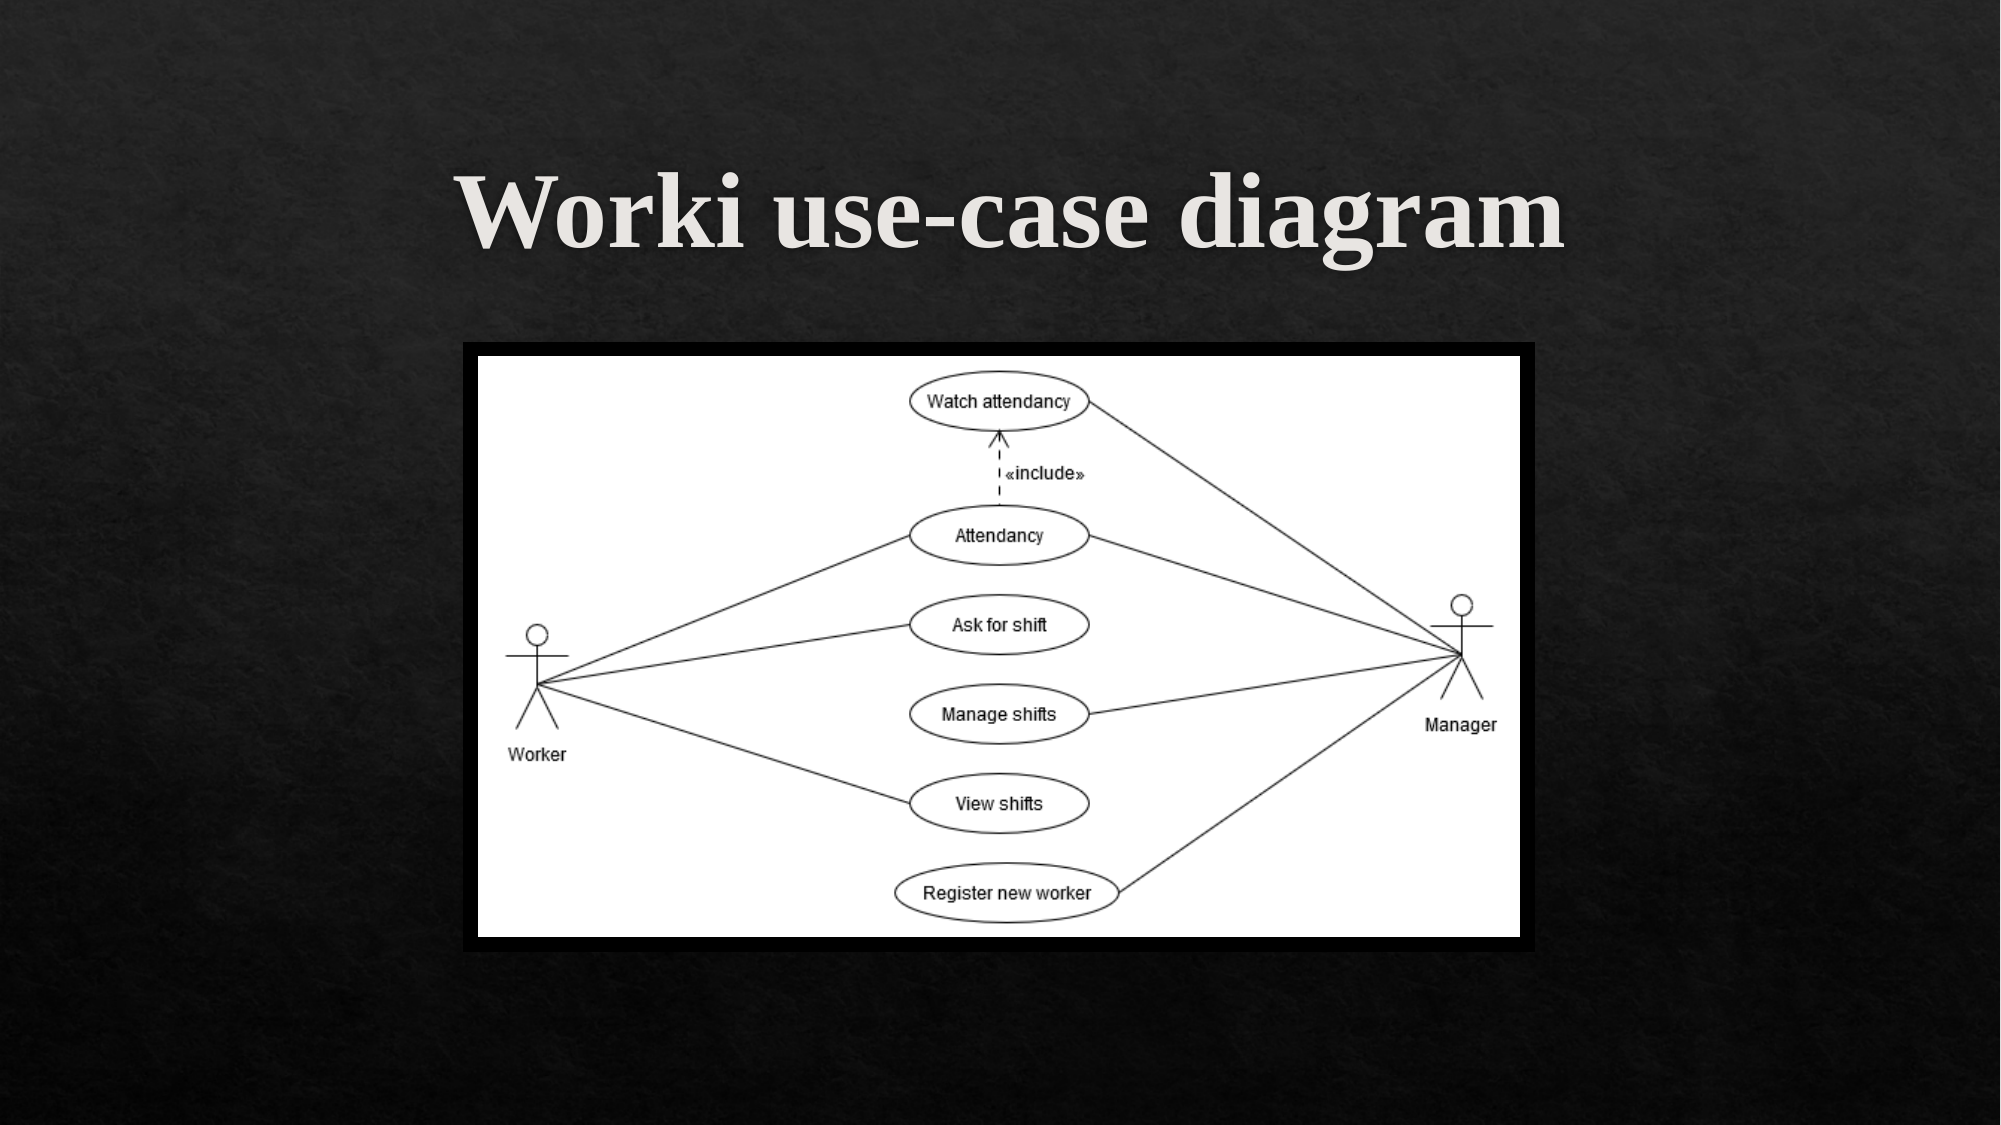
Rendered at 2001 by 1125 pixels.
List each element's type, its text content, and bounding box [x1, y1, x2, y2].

title Worki use-case diagram [224, 131, 1796, 407]
picture [477, 356, 1521, 938]
